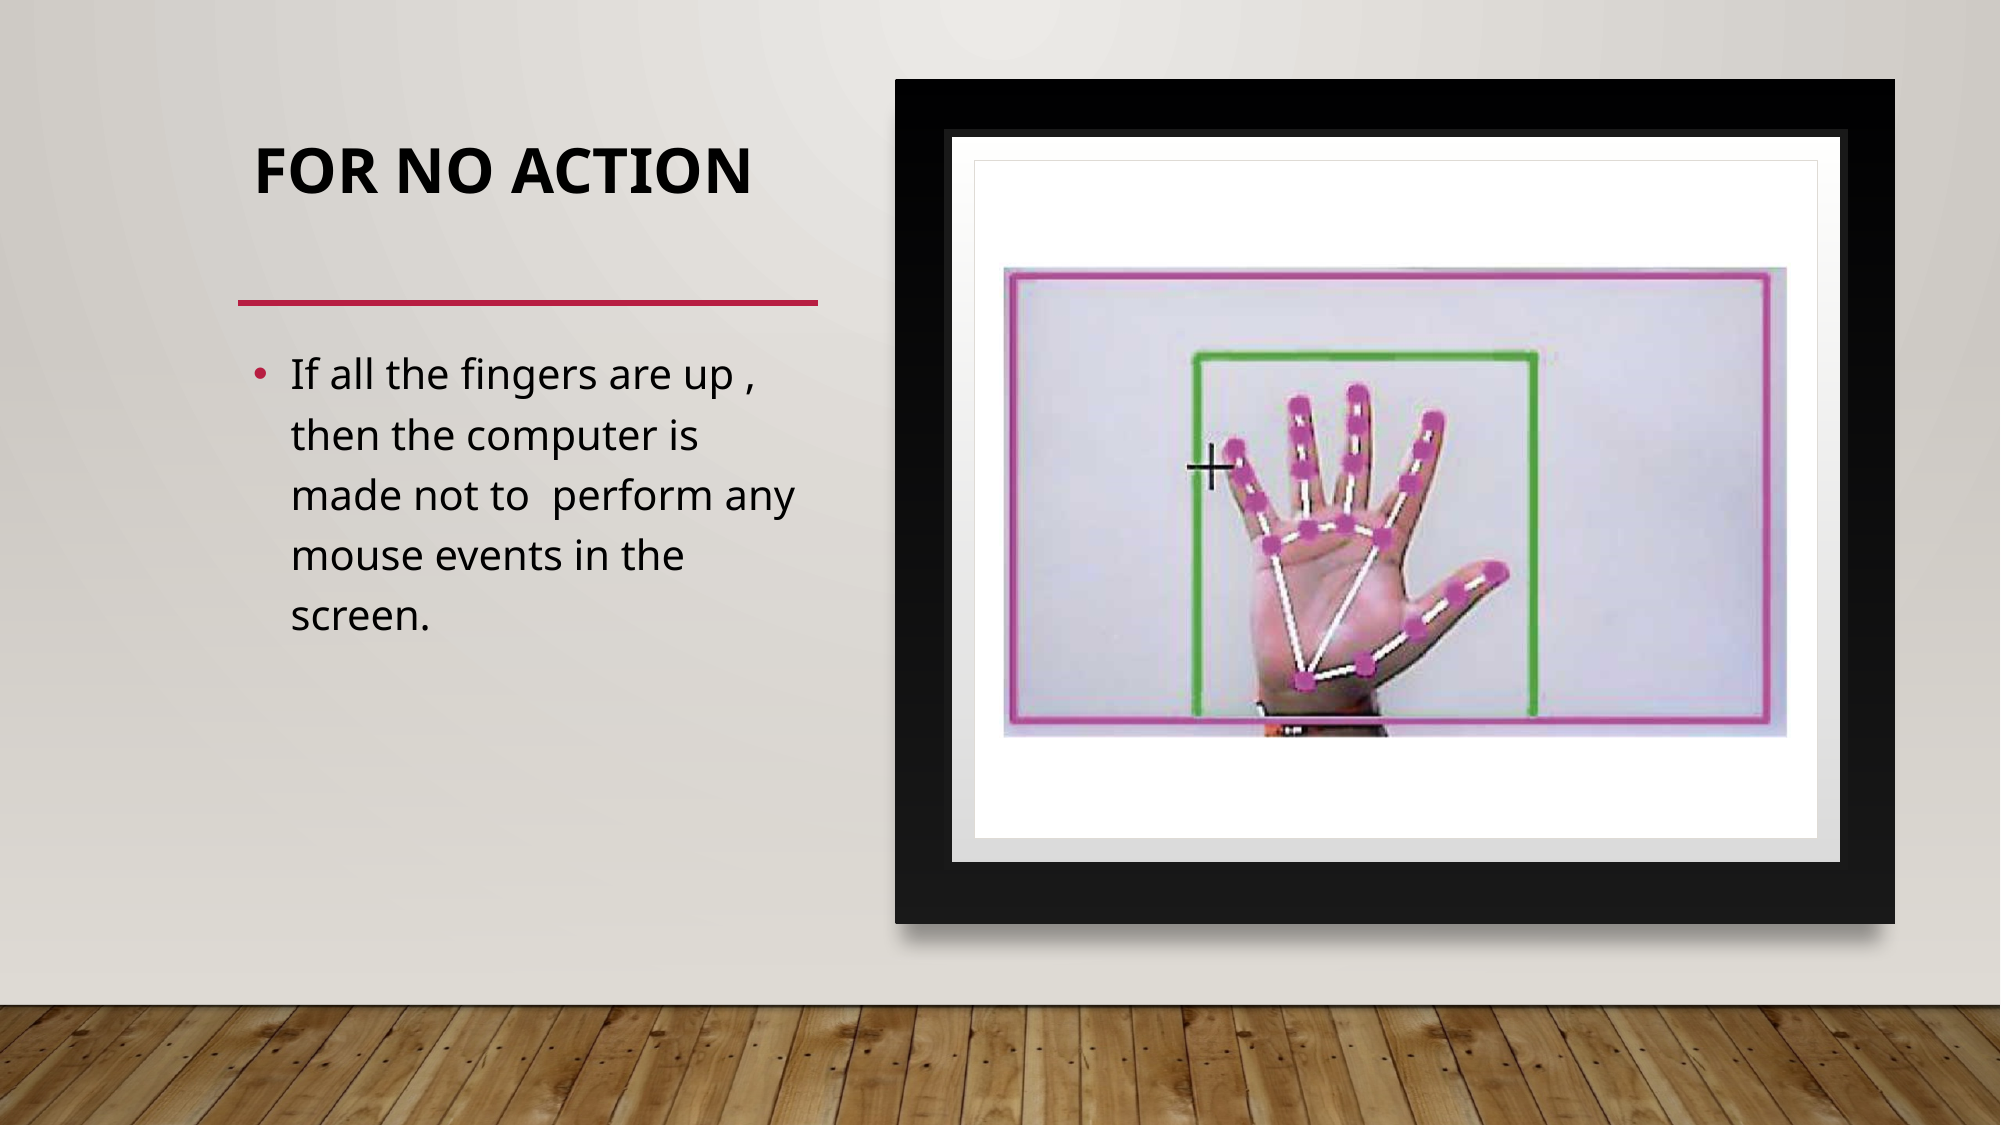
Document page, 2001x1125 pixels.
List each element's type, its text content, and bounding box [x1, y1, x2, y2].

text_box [895, 78, 1896, 924]
list If all the fingers are up , then the computer is made not to perform any mouse events in the screen. [238, 330, 817, 897]
text_box [0, 330, 2000, 1004]
picture [0, 1006, 2000, 1125]
title For No Action [238, 131, 818, 302]
picture [999, 262, 1791, 738]
text_box [0, 0, 2000, 330]
